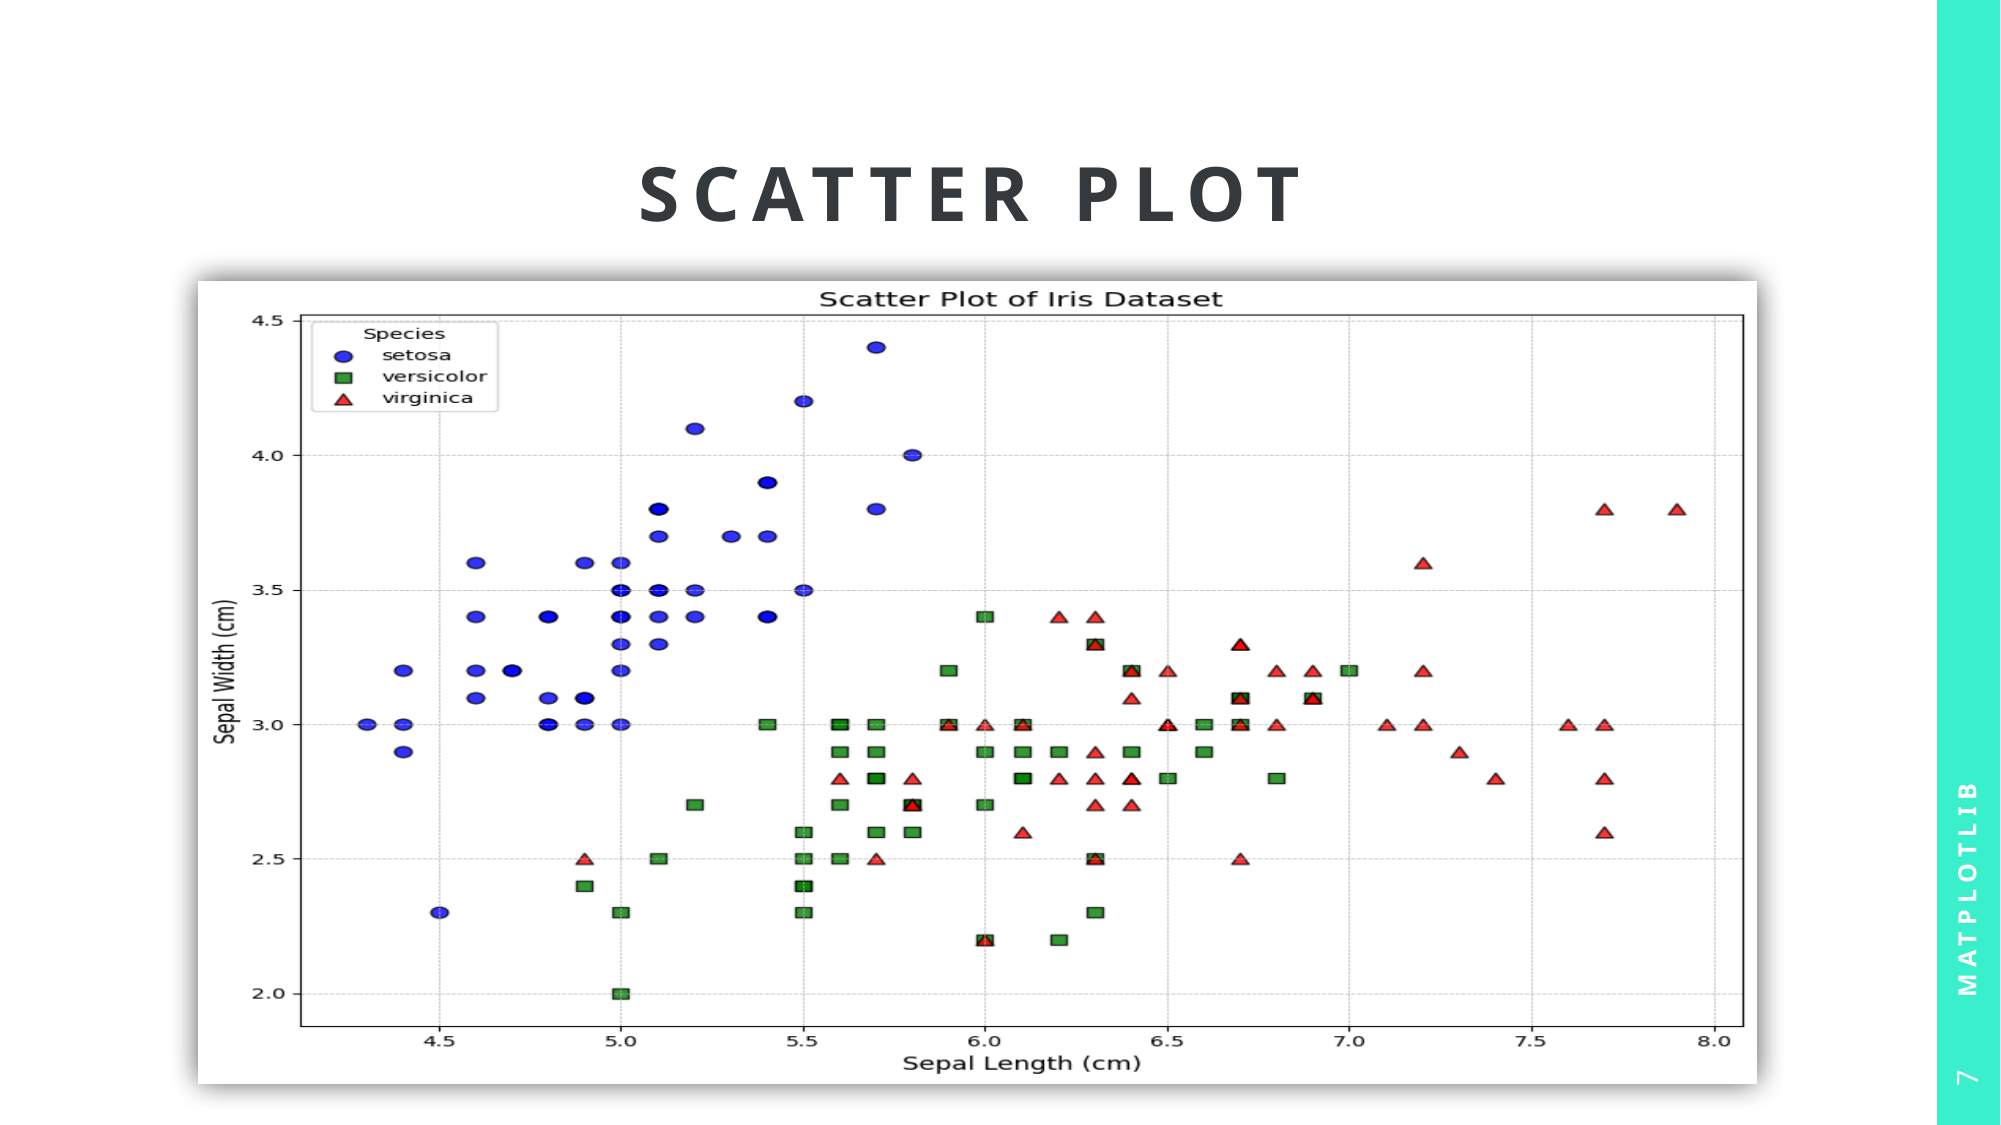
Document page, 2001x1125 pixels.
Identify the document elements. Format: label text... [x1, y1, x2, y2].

slide_number 7 [1937, 1032, 2000, 1125]
title scatter plot [139, 143, 1800, 251]
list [198, 281, 1757, 1084]
footer matplotlib [1937, 0, 2000, 1032]
